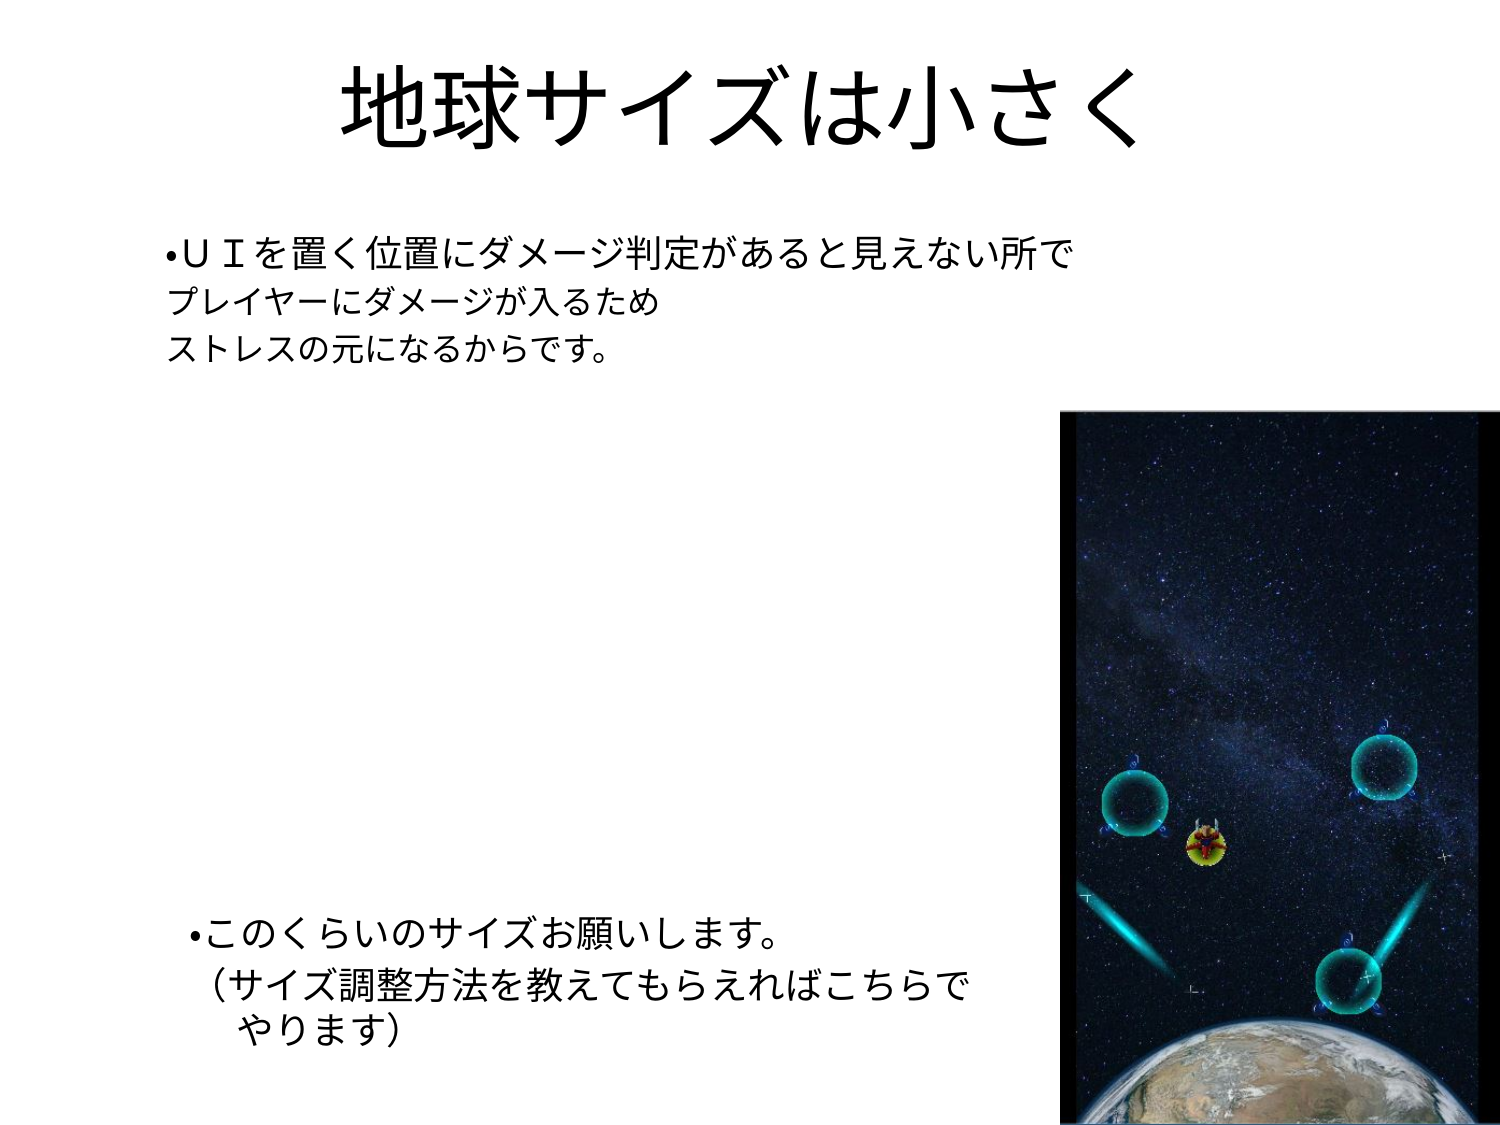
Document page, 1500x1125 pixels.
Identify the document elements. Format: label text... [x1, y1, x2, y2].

text_box ・このくらいのサイズお願いします。 （サイズ調整方法を教えてもらえればこちらでやります） [99, 902, 1008, 1104]
title 地球サイズは小さく [75, 11, 1425, 200]
picture [1060, 409, 1500, 1125]
list ・ＵＩを置く位置にダメージ判定があると見えない所で プレイヤーにダメージが入るため ストレスの元になるからです。 [75, 222, 1425, 1079]
